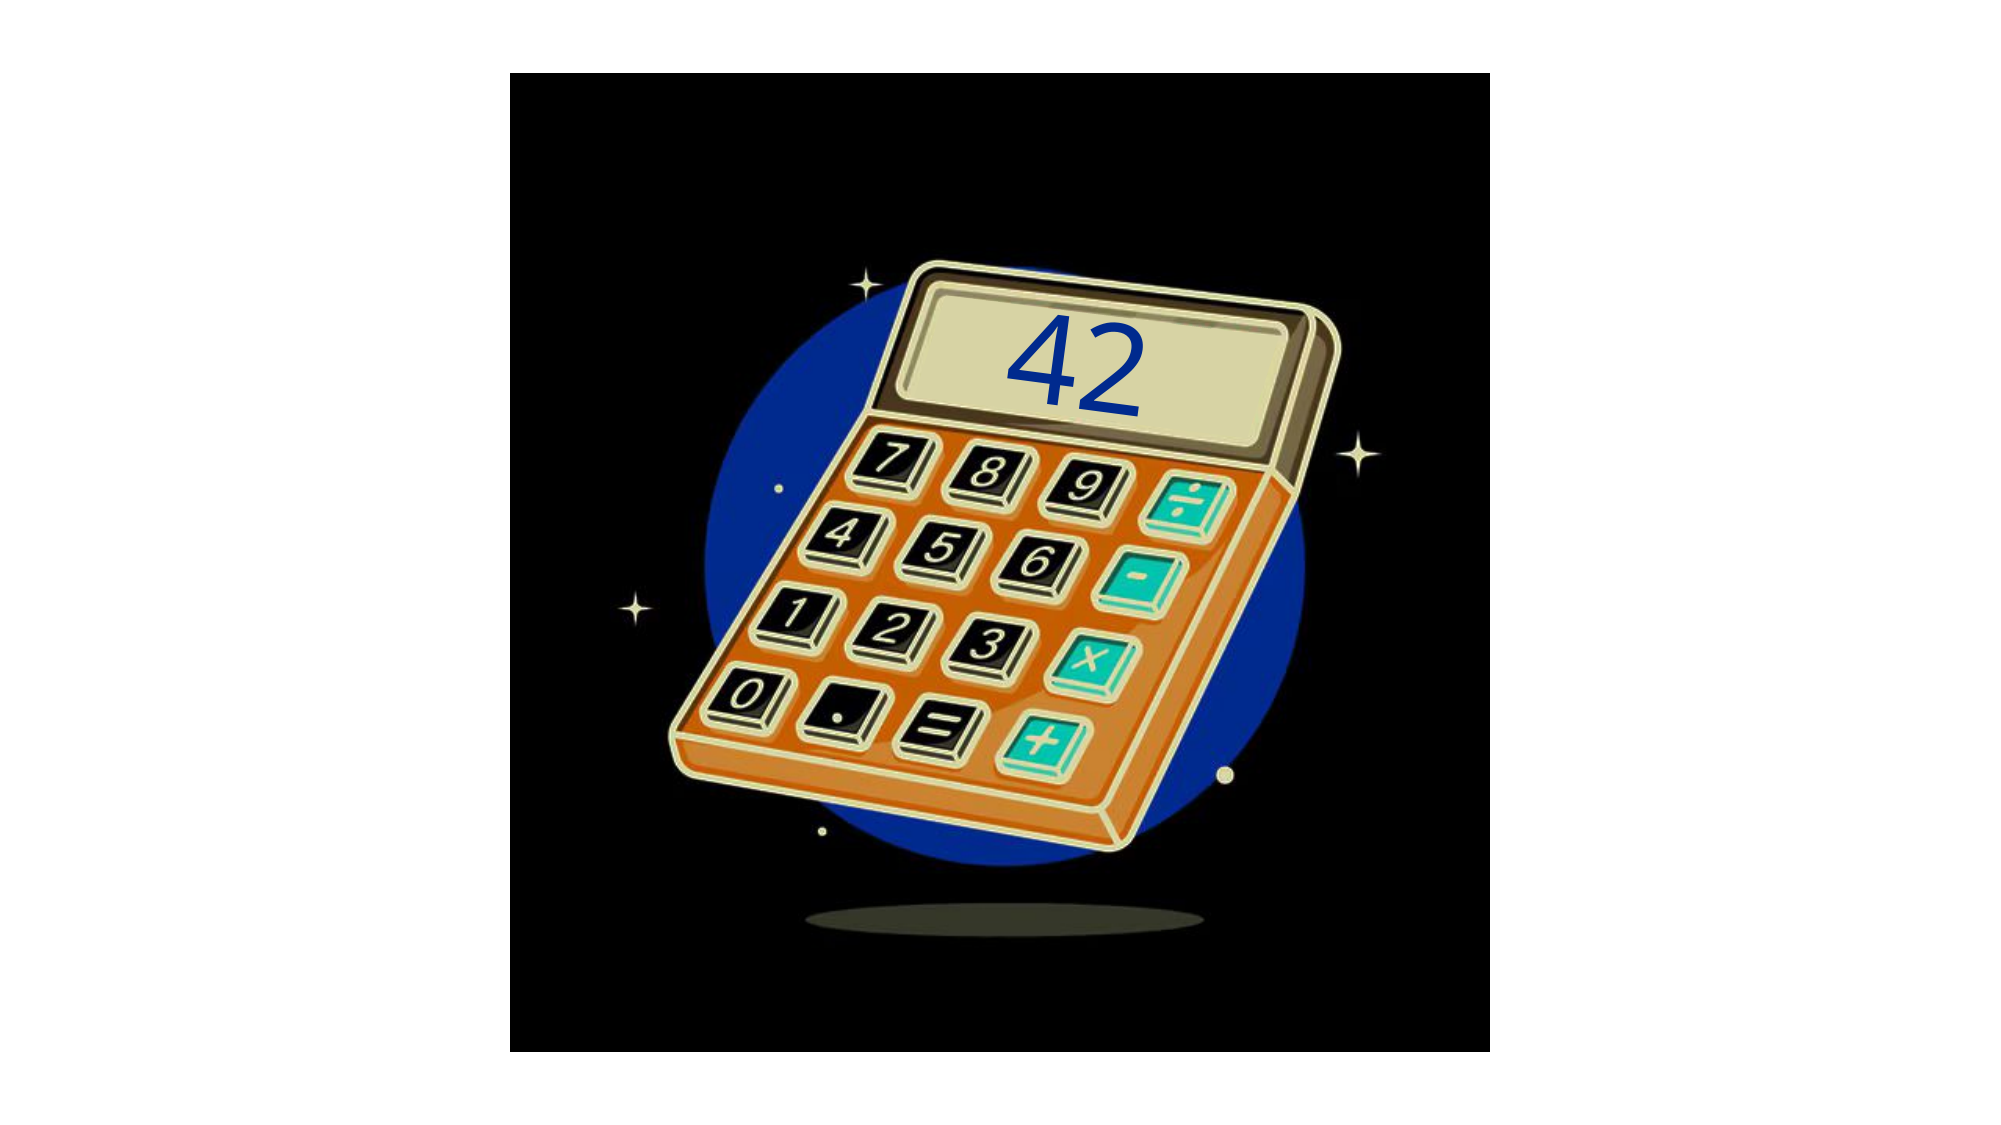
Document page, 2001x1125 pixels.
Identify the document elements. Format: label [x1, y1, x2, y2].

text_box [510, 73, 1490, 1052]
